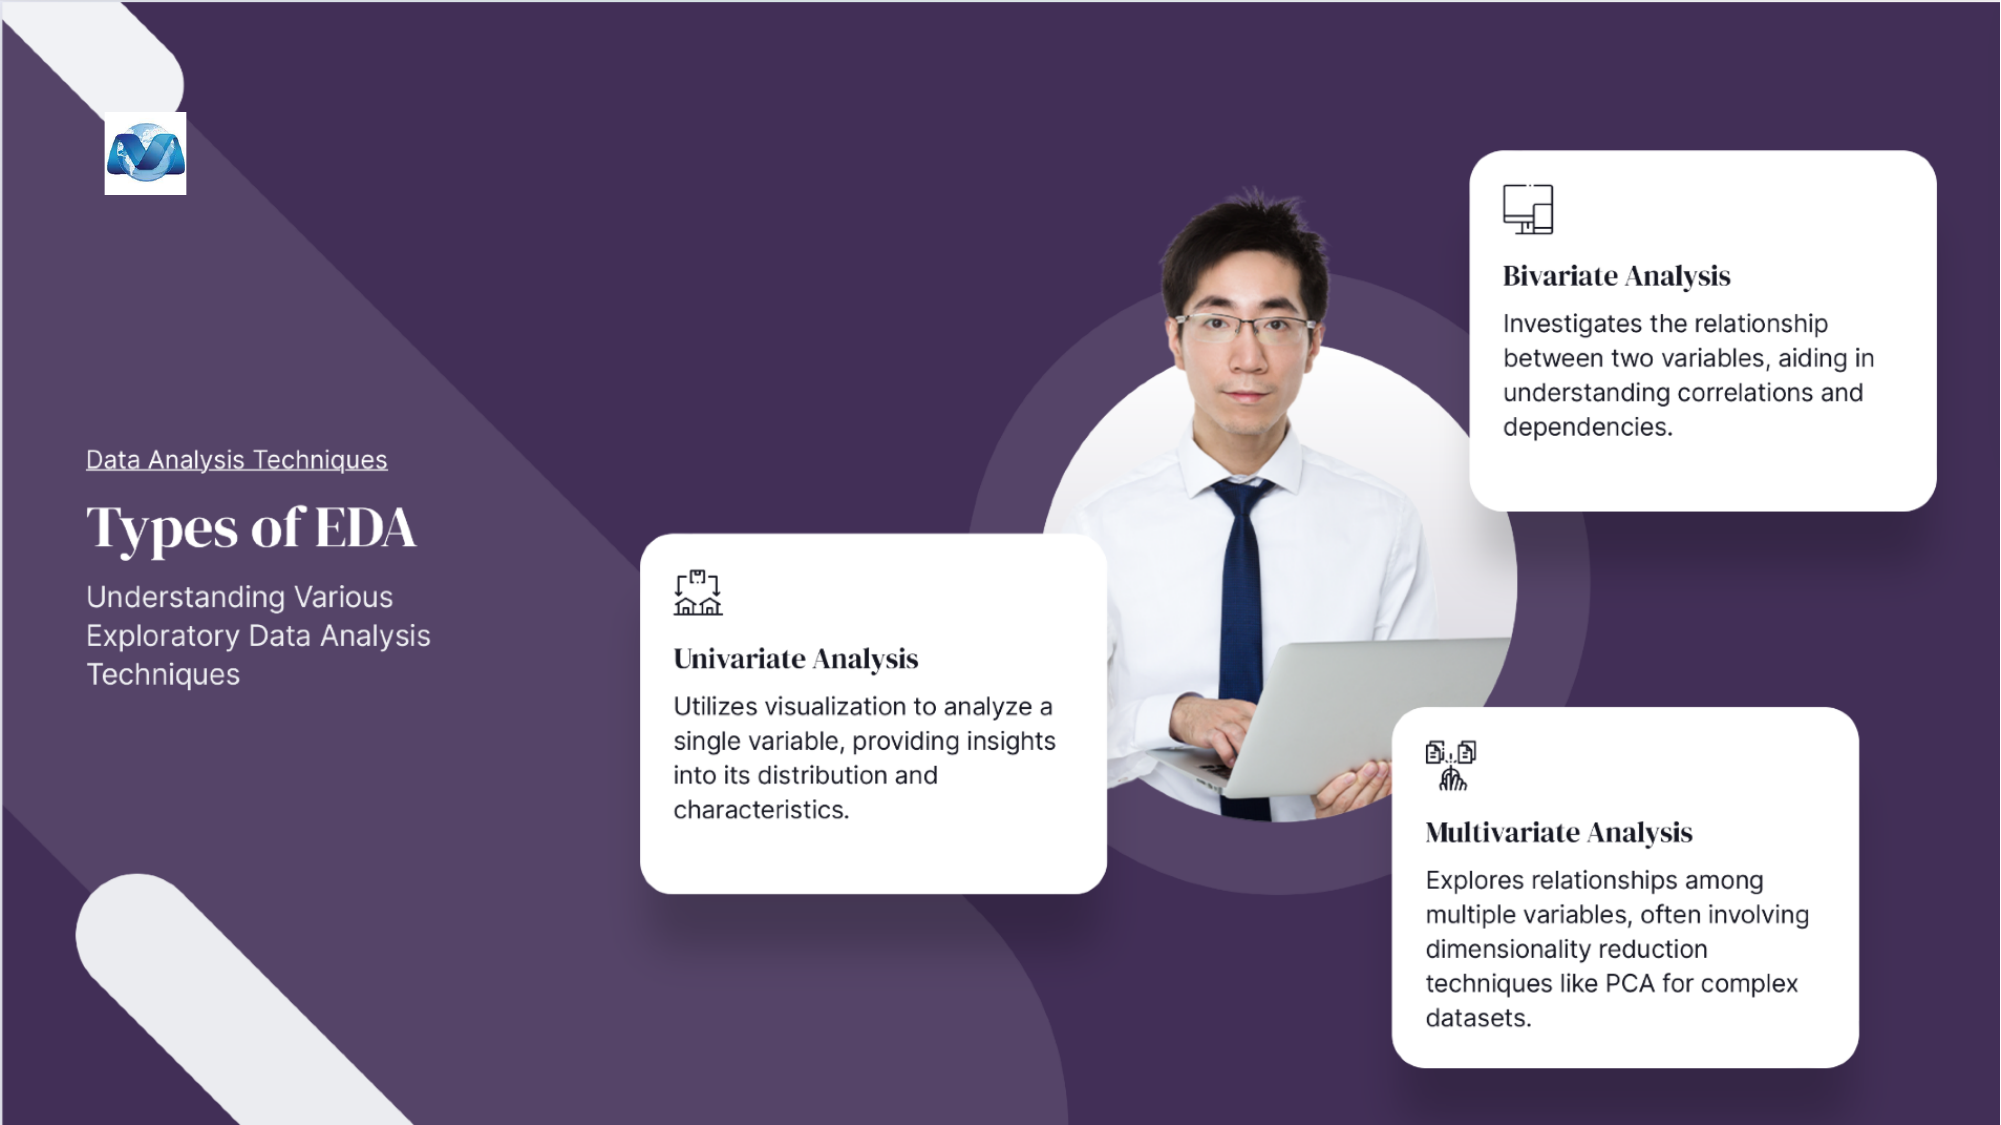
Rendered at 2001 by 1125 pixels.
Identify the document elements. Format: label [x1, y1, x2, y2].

list [0, 0, 2000, 1125]
